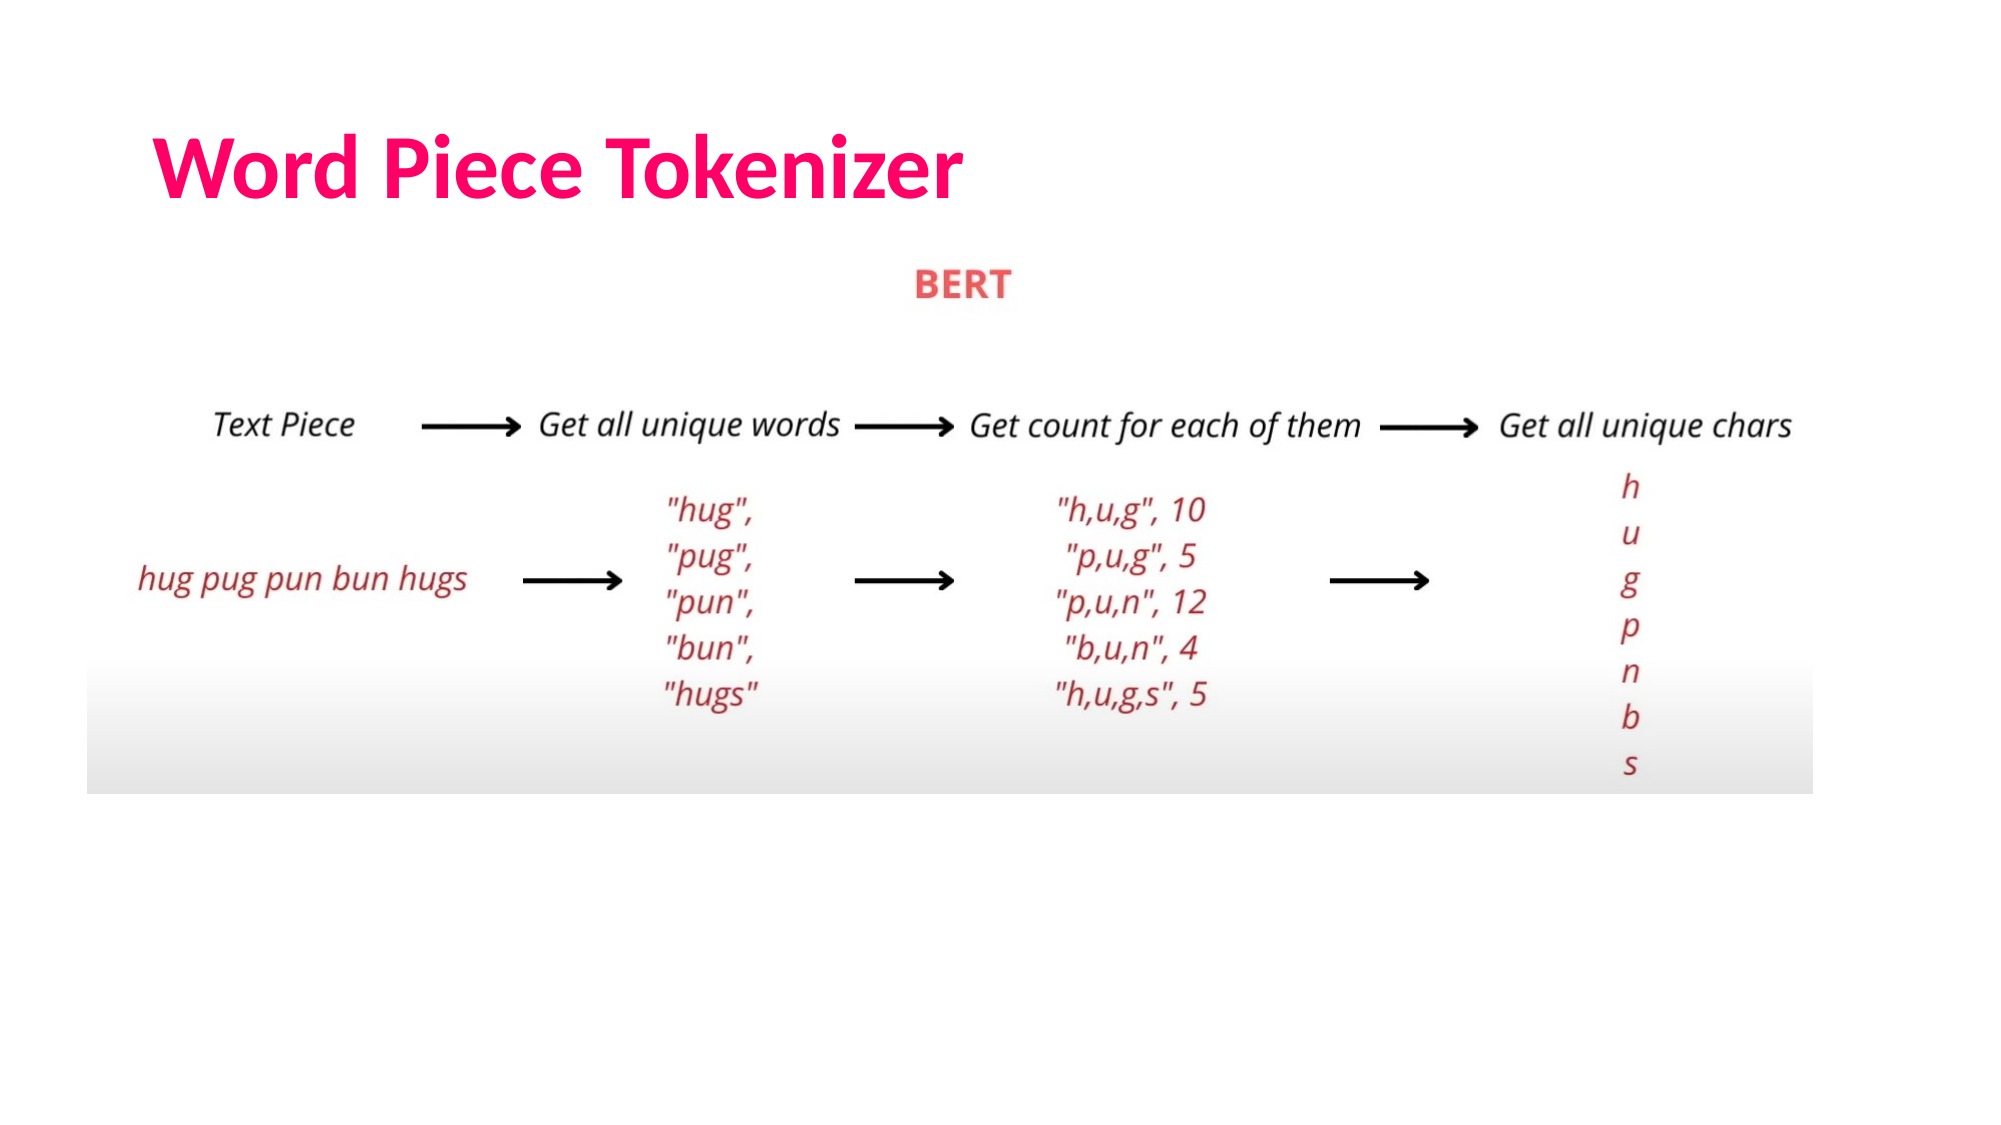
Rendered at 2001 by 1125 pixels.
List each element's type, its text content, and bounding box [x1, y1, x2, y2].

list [87, 264, 1814, 794]
title Word Piece Tokenizer [137, 59, 1863, 278]
